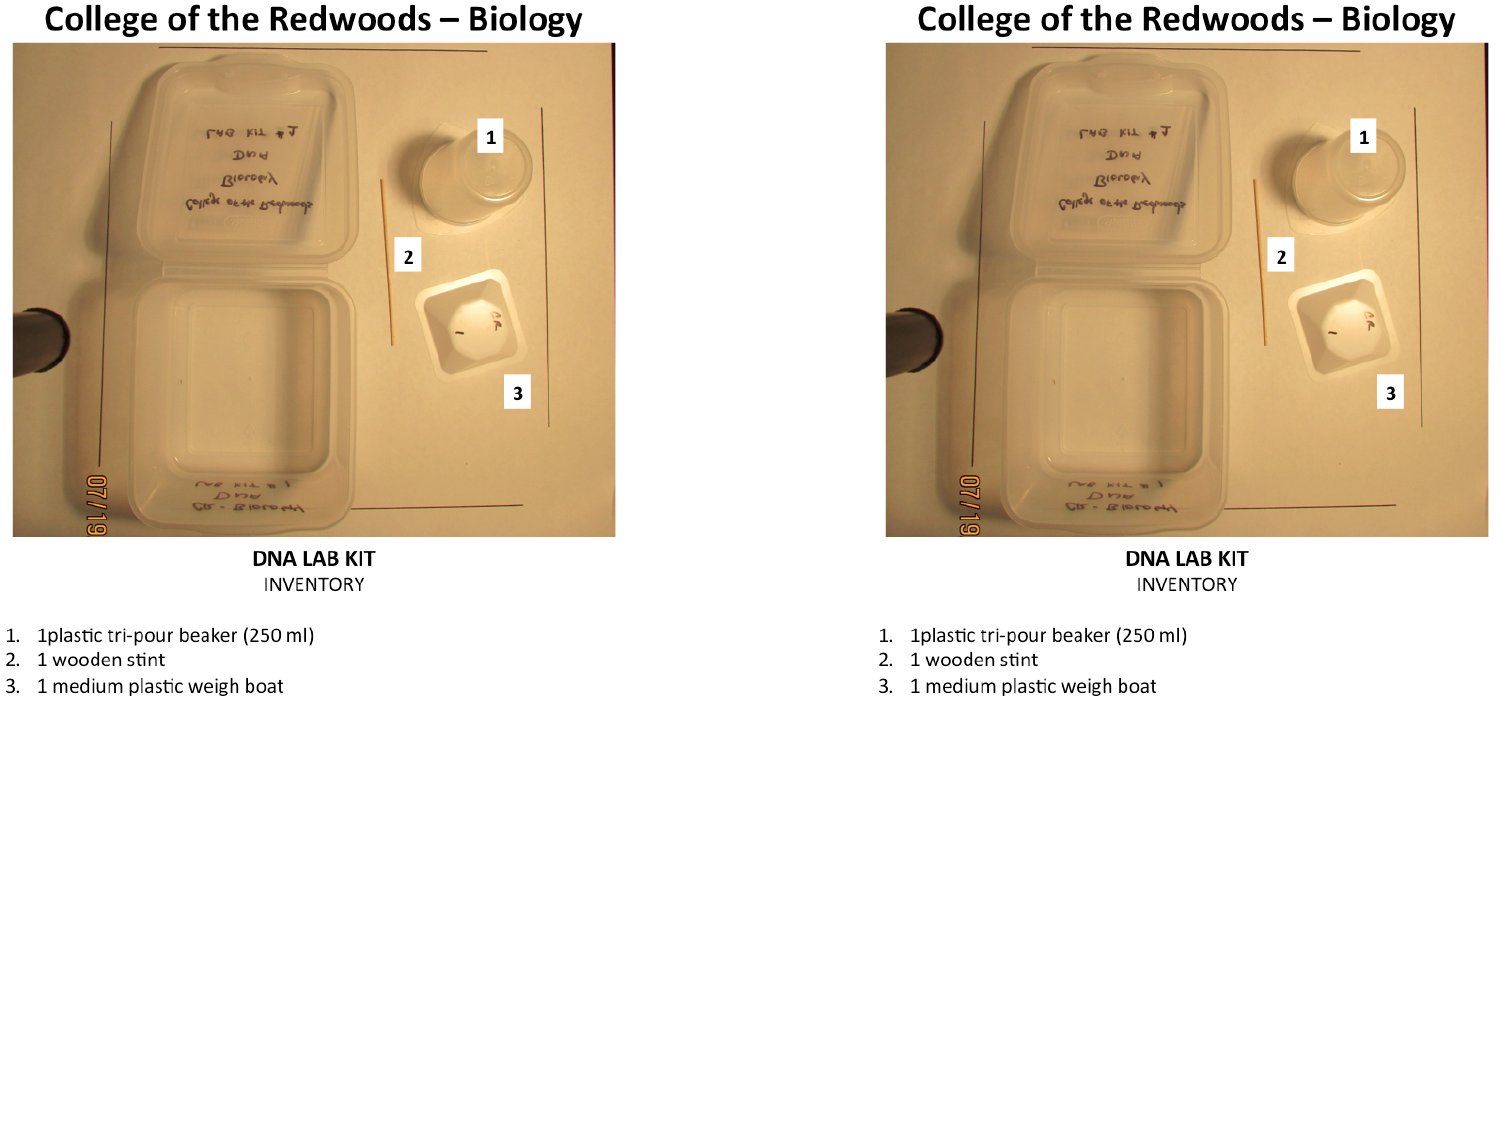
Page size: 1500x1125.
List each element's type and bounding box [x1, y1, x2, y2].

picture [873, 0, 1500, 709]
picture [0, 0, 627, 709]
